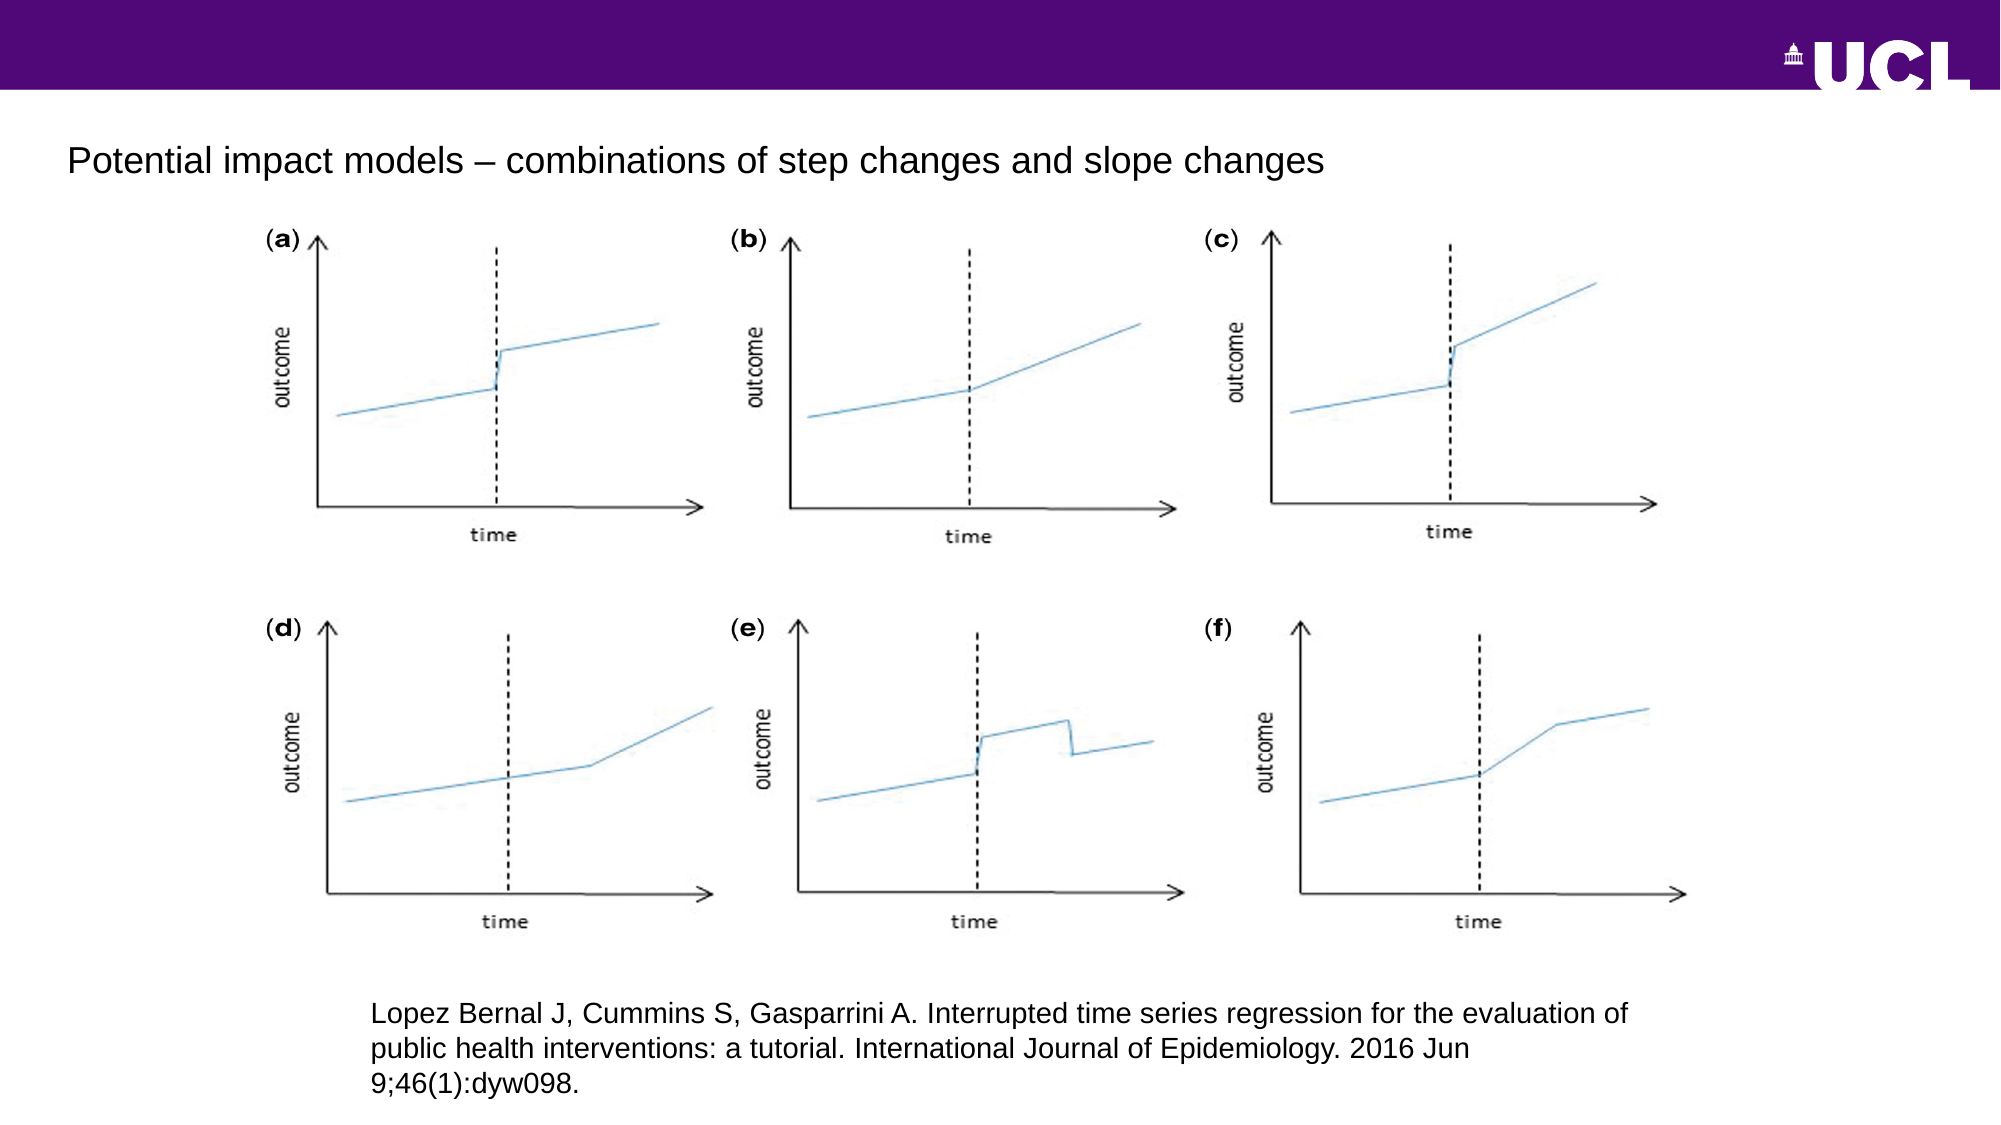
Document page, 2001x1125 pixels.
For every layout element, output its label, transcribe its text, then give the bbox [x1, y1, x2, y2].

text_box Potential impact models – combinations of step changes and slope changes [52, 129, 1595, 189]
picture [0, 0, 2001, 90]
text_box Lopez Bernal J, Cummins S, Gasparrini A. Interrupted time series regression for the evaluation of public health interventions: a tutorial. International Journal of Epidemiology. 2016 Jun 9;46(1):dyw098. ‌ [355, 987, 1748, 1125]
picture [262, 224, 1692, 939]
